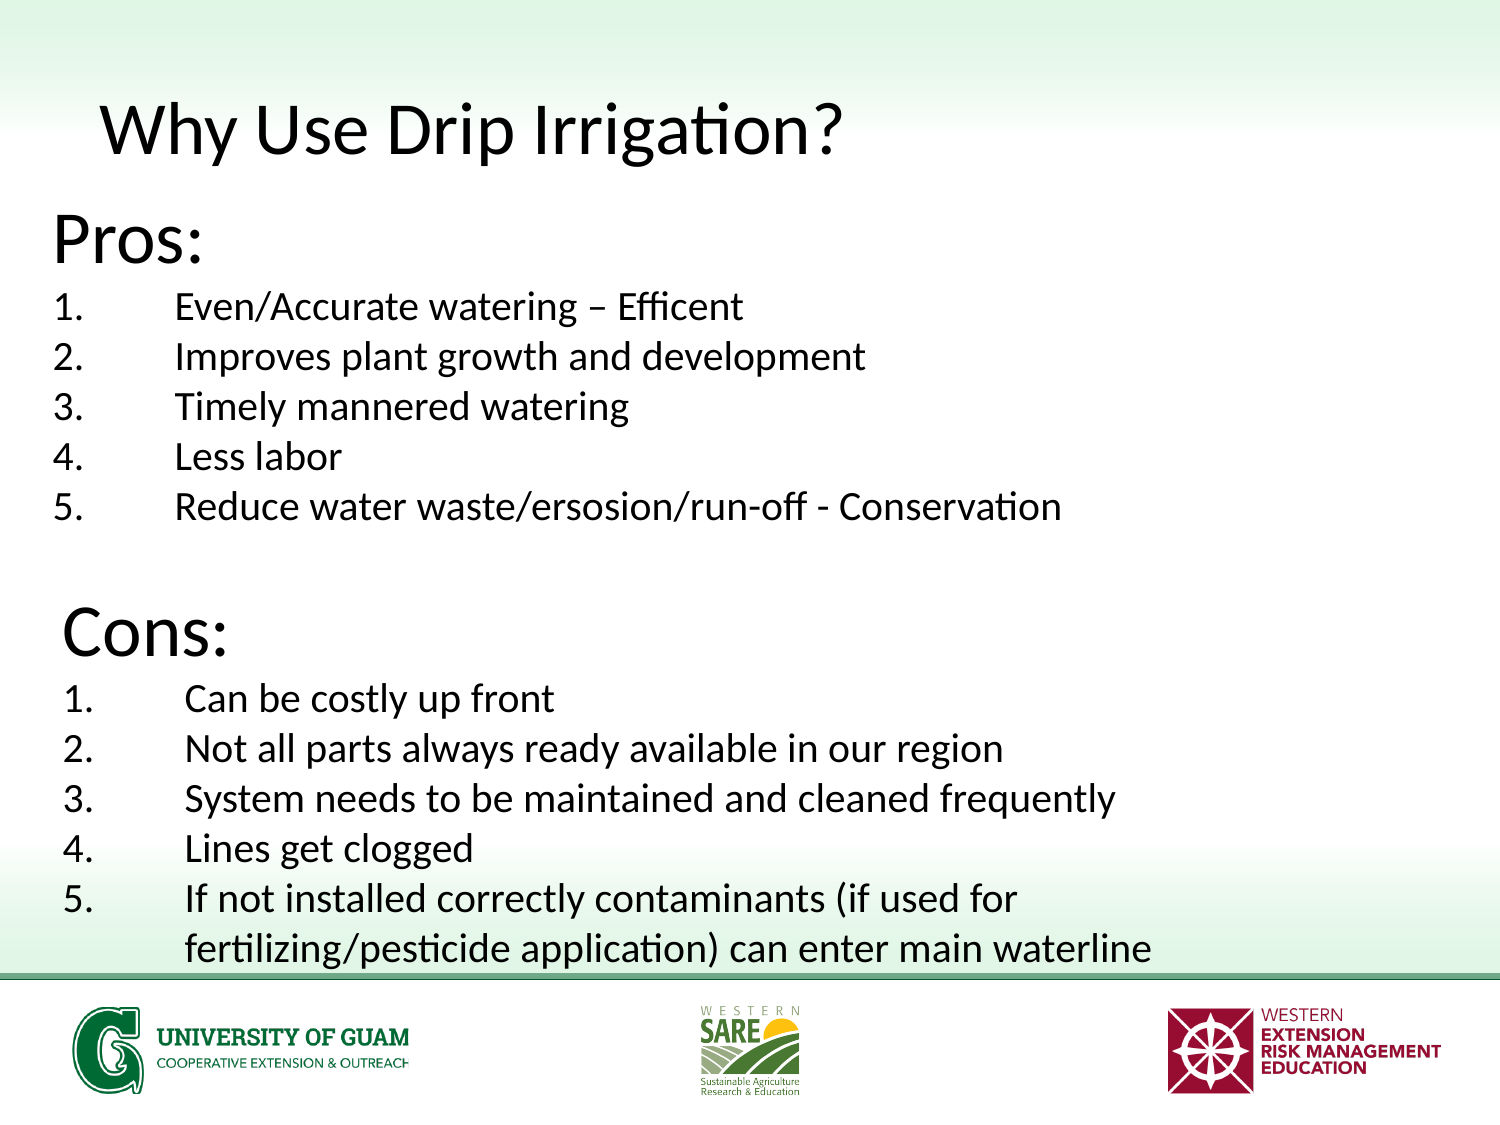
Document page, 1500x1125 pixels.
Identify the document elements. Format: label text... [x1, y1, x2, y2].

text_box Why Use Drip Irrigation? [84, 72, 862, 178]
text_box Pros: Even/Accurate watering – Efficent Improves plant growth and development Timely mannered watering Less labor Reduce water waste/ersosion/run-off - Conservation [37, 181, 1078, 537]
picture [1168, 1008, 1441, 1094]
picture [689, 994, 811, 1107]
text_box Cons: Can be costly up front Not all parts always ready available in our region System needs to be maintained and cleaned frequently Lines get clogged If not installed correctly contaminants (if used for fertilizing/pesticide application) can enter main waterline [47, 573, 1337, 979]
